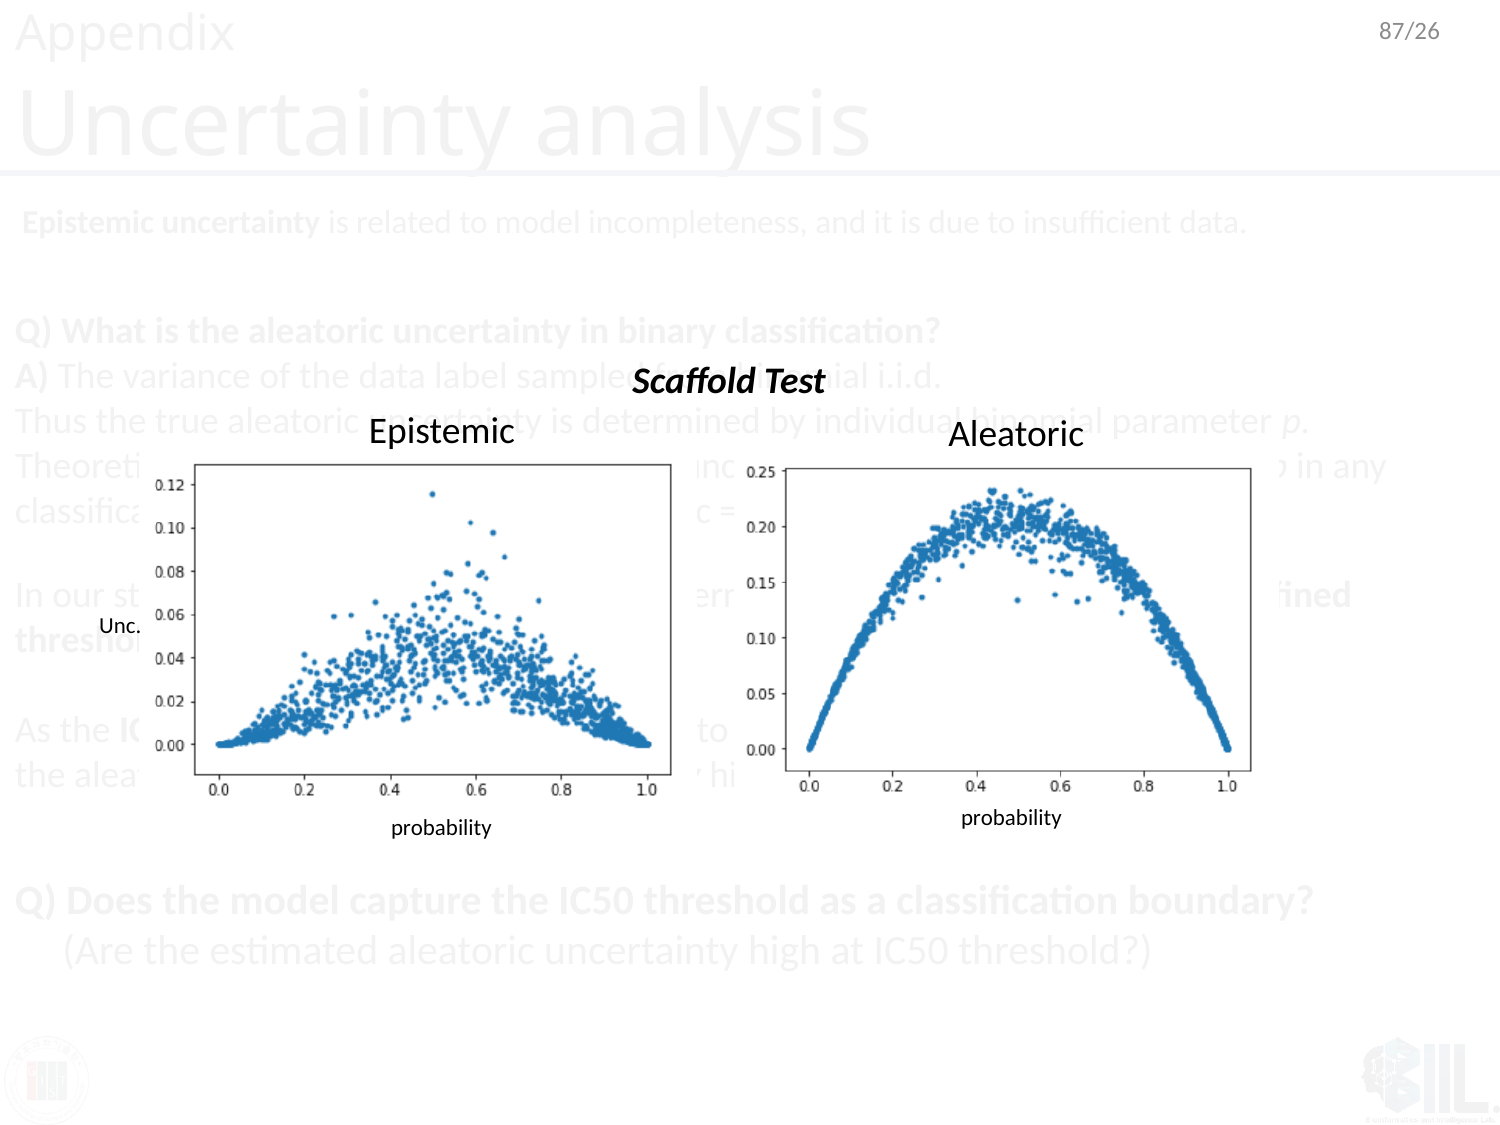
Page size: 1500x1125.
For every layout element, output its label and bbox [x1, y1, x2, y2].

text_box [0, 0, 1500, 1125]
